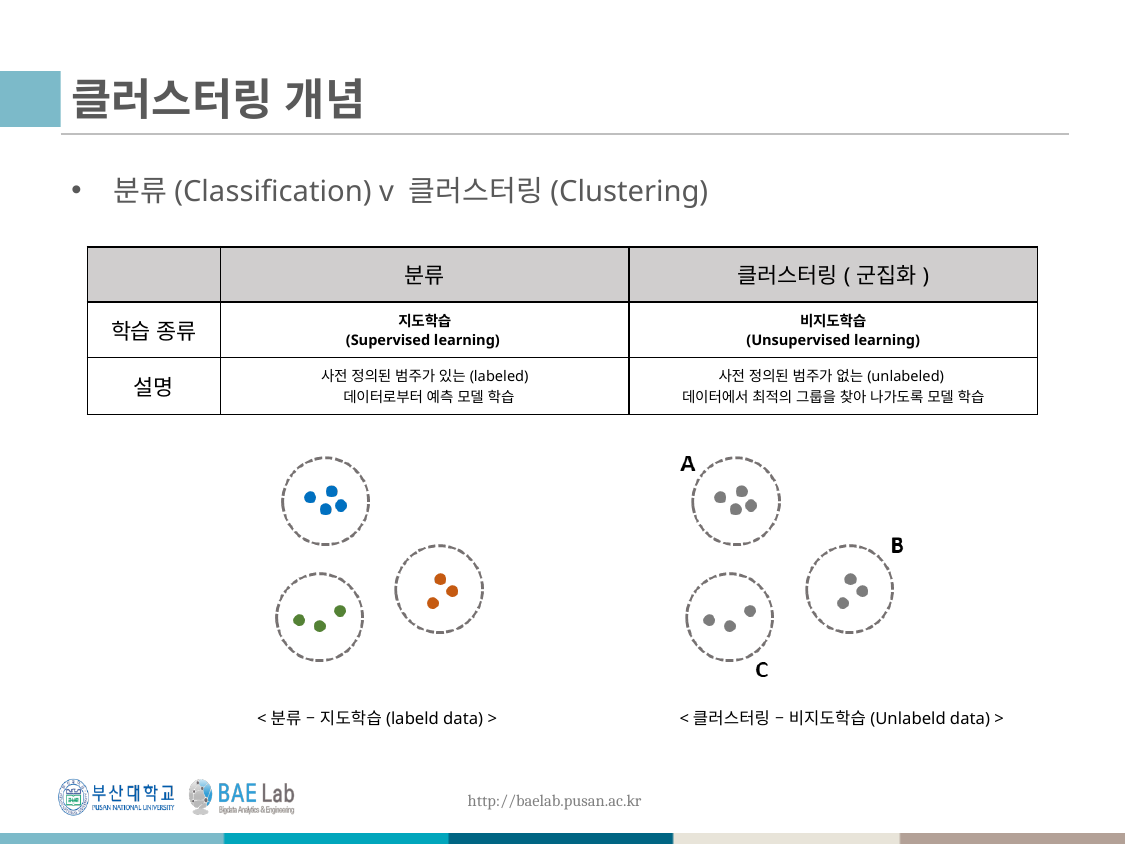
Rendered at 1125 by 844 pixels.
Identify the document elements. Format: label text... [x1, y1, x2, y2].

table_header 클러스터링(군집화) [630, 248, 1037, 301]
list 분류(Classification) v 클러스터링(Clustering) [56, 146, 1069, 754]
table_cell 비지도학습 (Unsupervised learning) [630, 303, 1037, 357]
table_cell 사전 정의된 범주가 없는(unlabeled) 데이터에서 최적의 그룹을 찾아 나가도록 모델 학습 [630, 358, 1037, 414]
table_cell 사전 정의된 범주가 있는(labeled) 데이터로부터 예측 모델 학습 [221, 358, 628, 414]
table_cell 학습 종류 [88, 303, 220, 357]
text_box <클러스터링 – 비지도학습(Unlabeld data) > [664, 700, 1024, 735]
picture [0, 833, 448, 844]
table_header [88, 248, 220, 301]
table_cell 설명 [88, 358, 220, 414]
picture [673, 833, 1125, 844]
picture [274, 438, 920, 699]
text_box <분류 – 지도학습(labeld data) > [242, 700, 517, 735]
table_cell 지도학습 (Supervised learning) [221, 303, 628, 357]
picture [55, 775, 175, 819]
title 클러스터링 개념 [56, 71, 1069, 125]
table_header 분류 [221, 248, 628, 301]
picture [186, 776, 300, 816]
